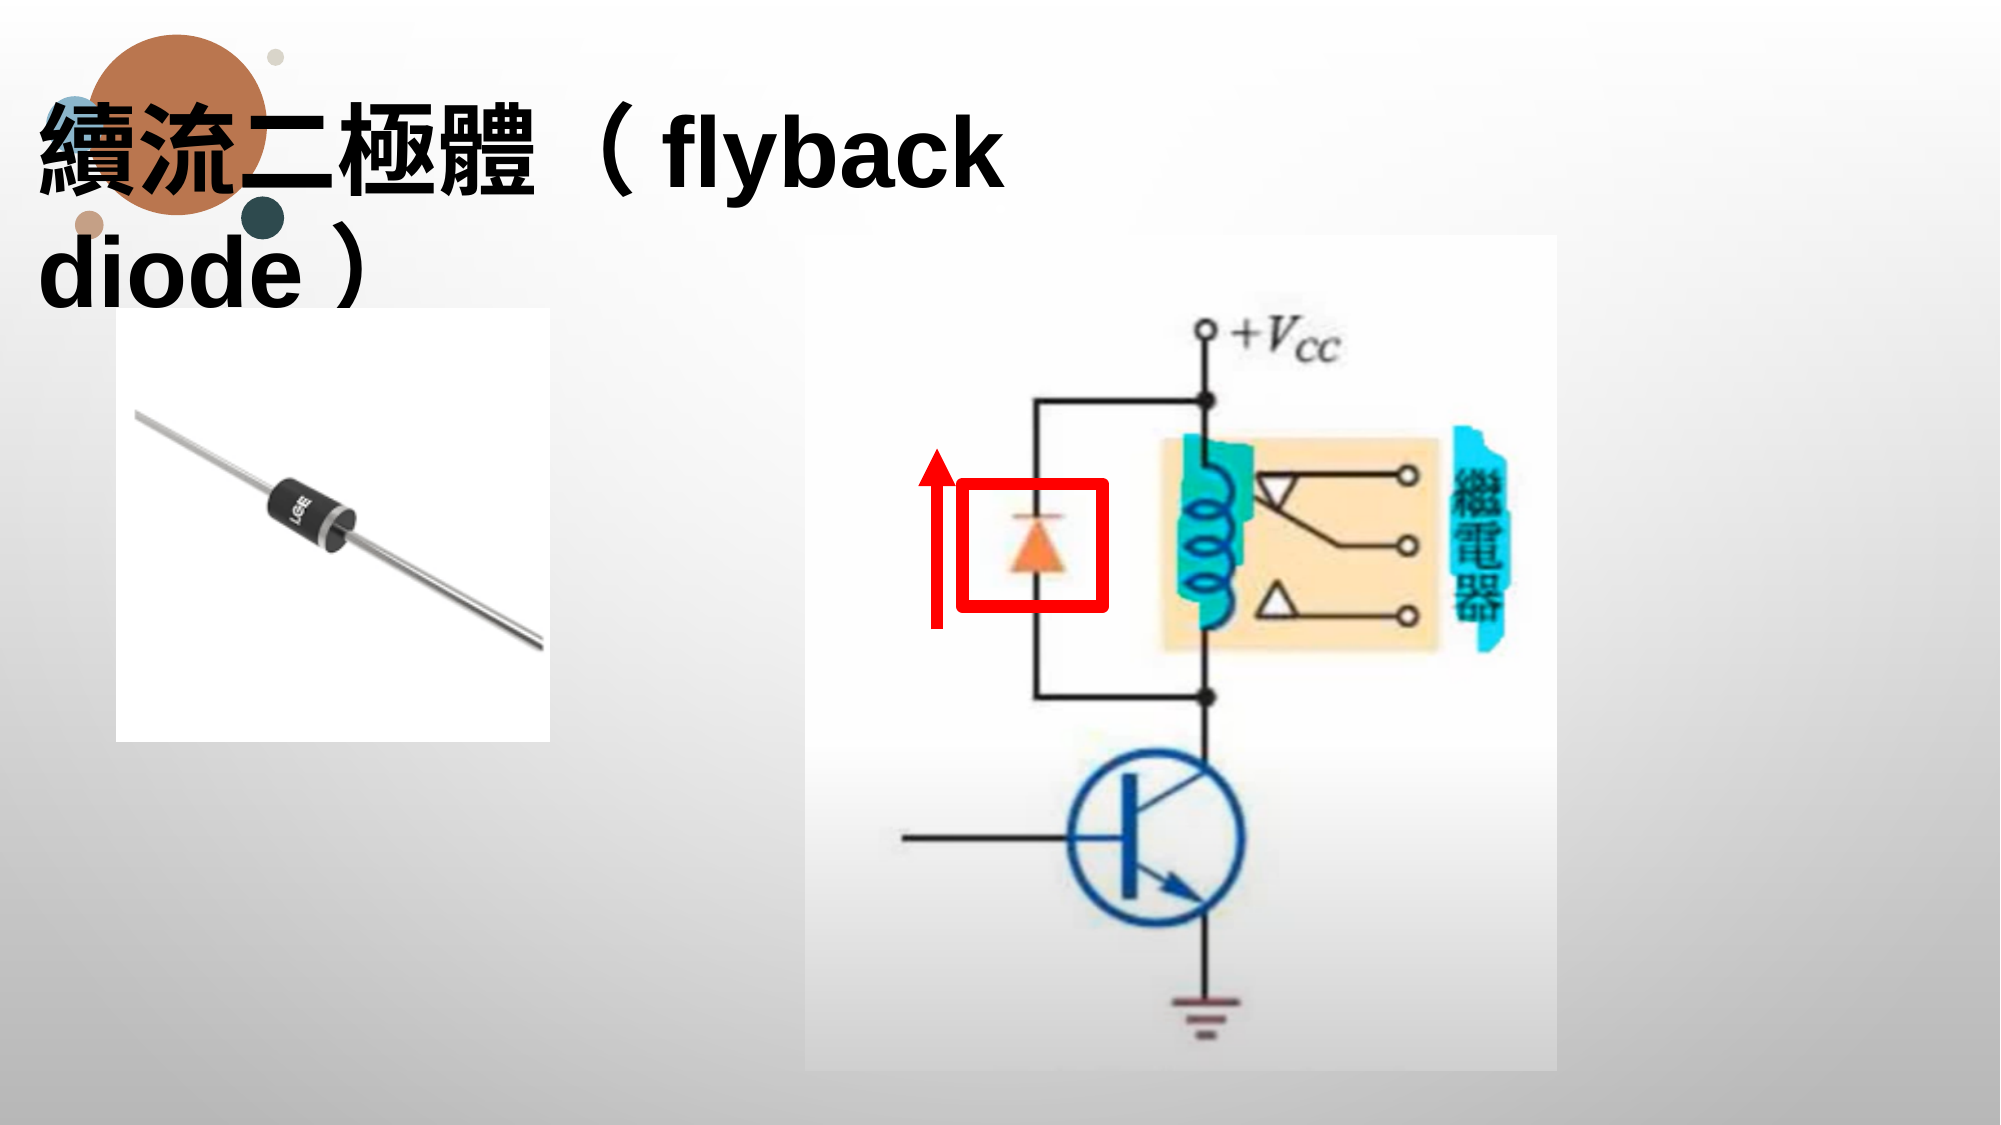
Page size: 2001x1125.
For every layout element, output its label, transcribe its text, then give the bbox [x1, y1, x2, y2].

picture [0, 0, 2000, 1125]
text_box 續流二極體（flyback diode） [30, 80, 1368, 336]
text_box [45, 34, 285, 240]
